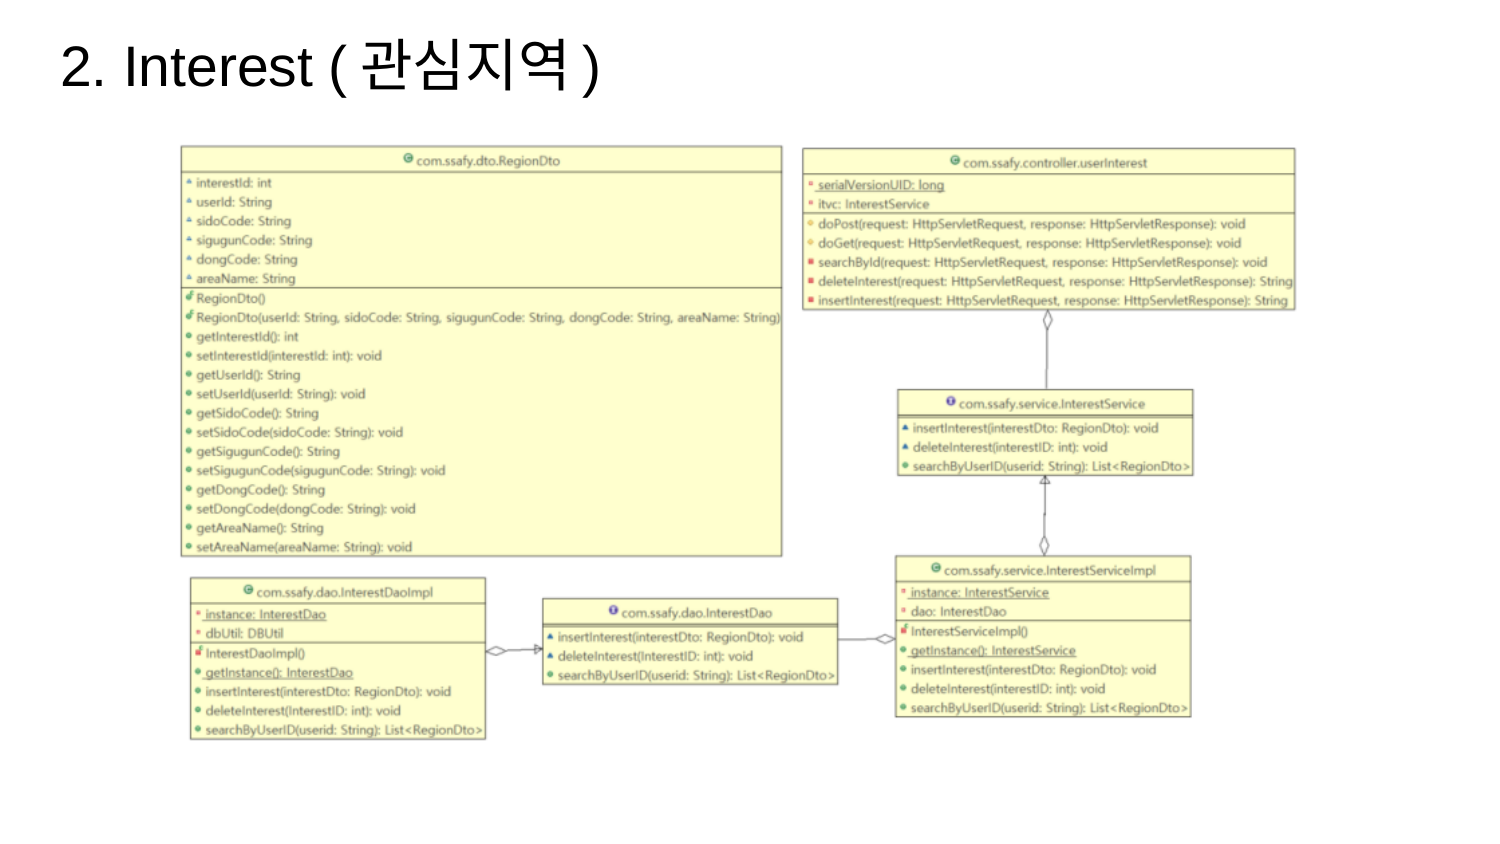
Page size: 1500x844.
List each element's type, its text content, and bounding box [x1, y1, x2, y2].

title 2. Interest (관심지역) [45, 19, 1443, 114]
picture [149, 113, 1351, 794]
